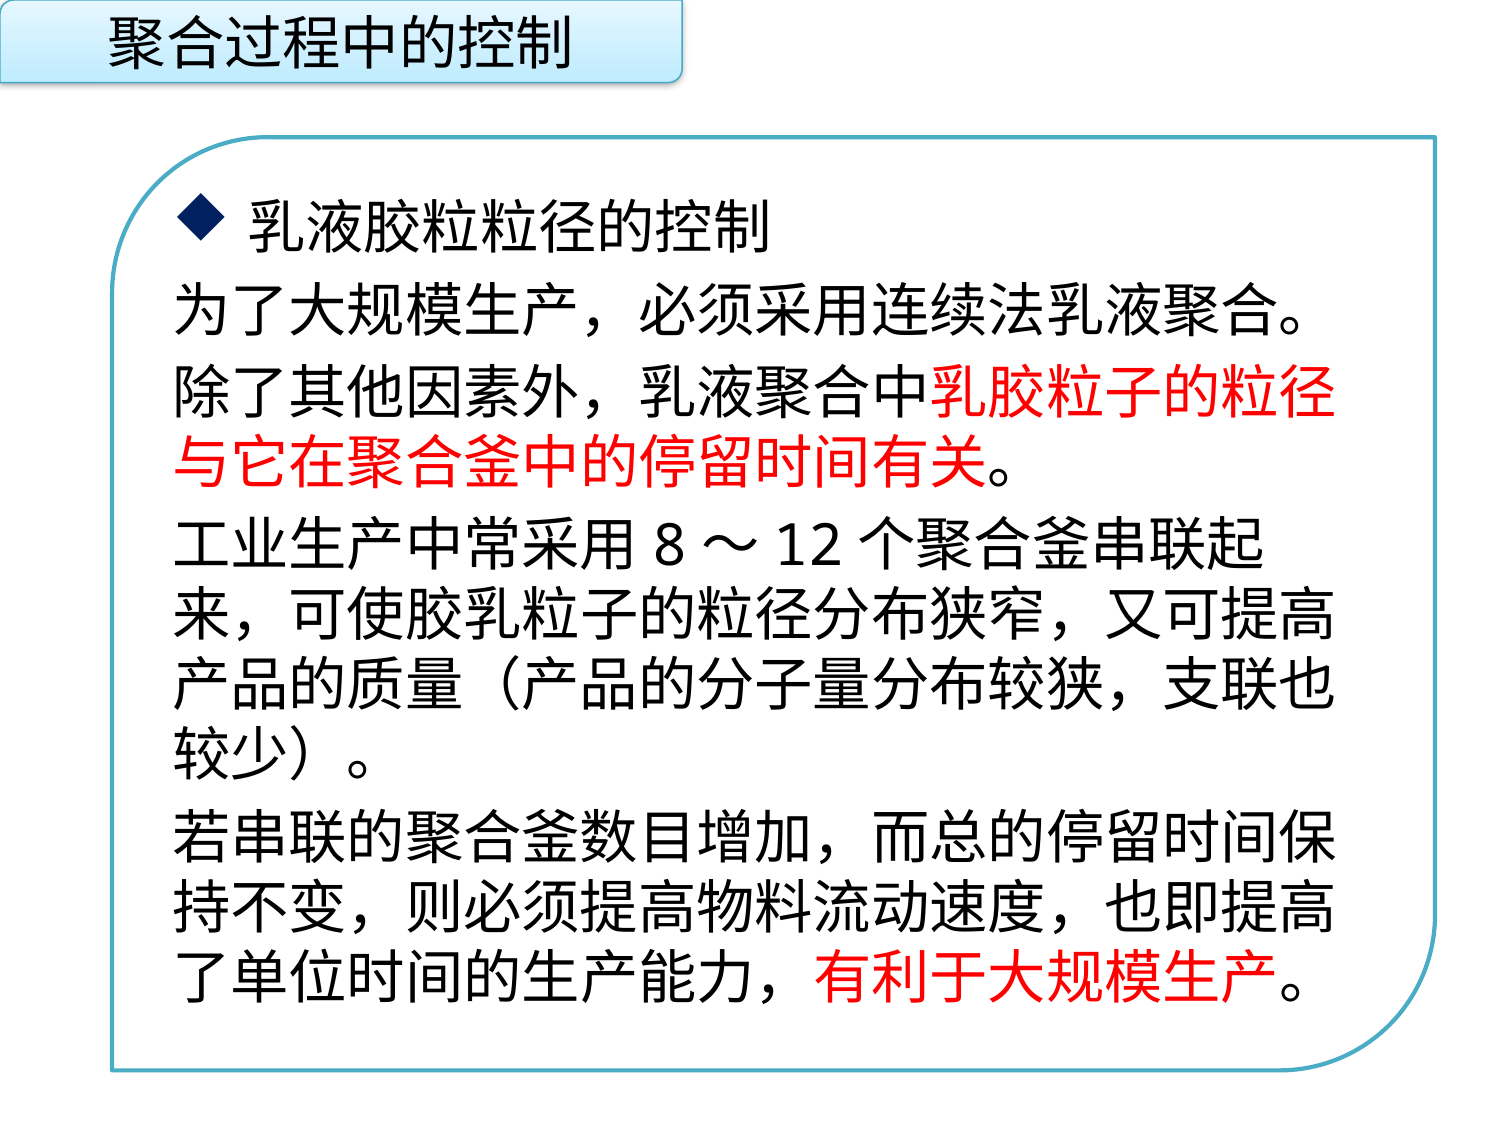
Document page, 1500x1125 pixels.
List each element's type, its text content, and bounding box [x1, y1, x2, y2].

text_box 聚合过程中的控制 [0, 0, 683, 84]
text_box 乳液胶粒粒径的控制 为了大规模生产，必须采用连续法乳液聚合。 除了其他因素外，乳液聚合中乳胶粒子的粒径与它在聚合釜中的停留时间有关。 工业生产中常采用8～12个聚合釜串联起来，可使胶乳粒子的粒径分布狭窄，又可提高产品的质量（产品的分子量分布较狭，支联也较少）。 若串联的聚合釜数目增加，而总的停留时间保持不变，则必须提高物料流动速度，也即提高了单位时间的生产能力，有利于大规模生产。 [109, 135, 1438, 1073]
